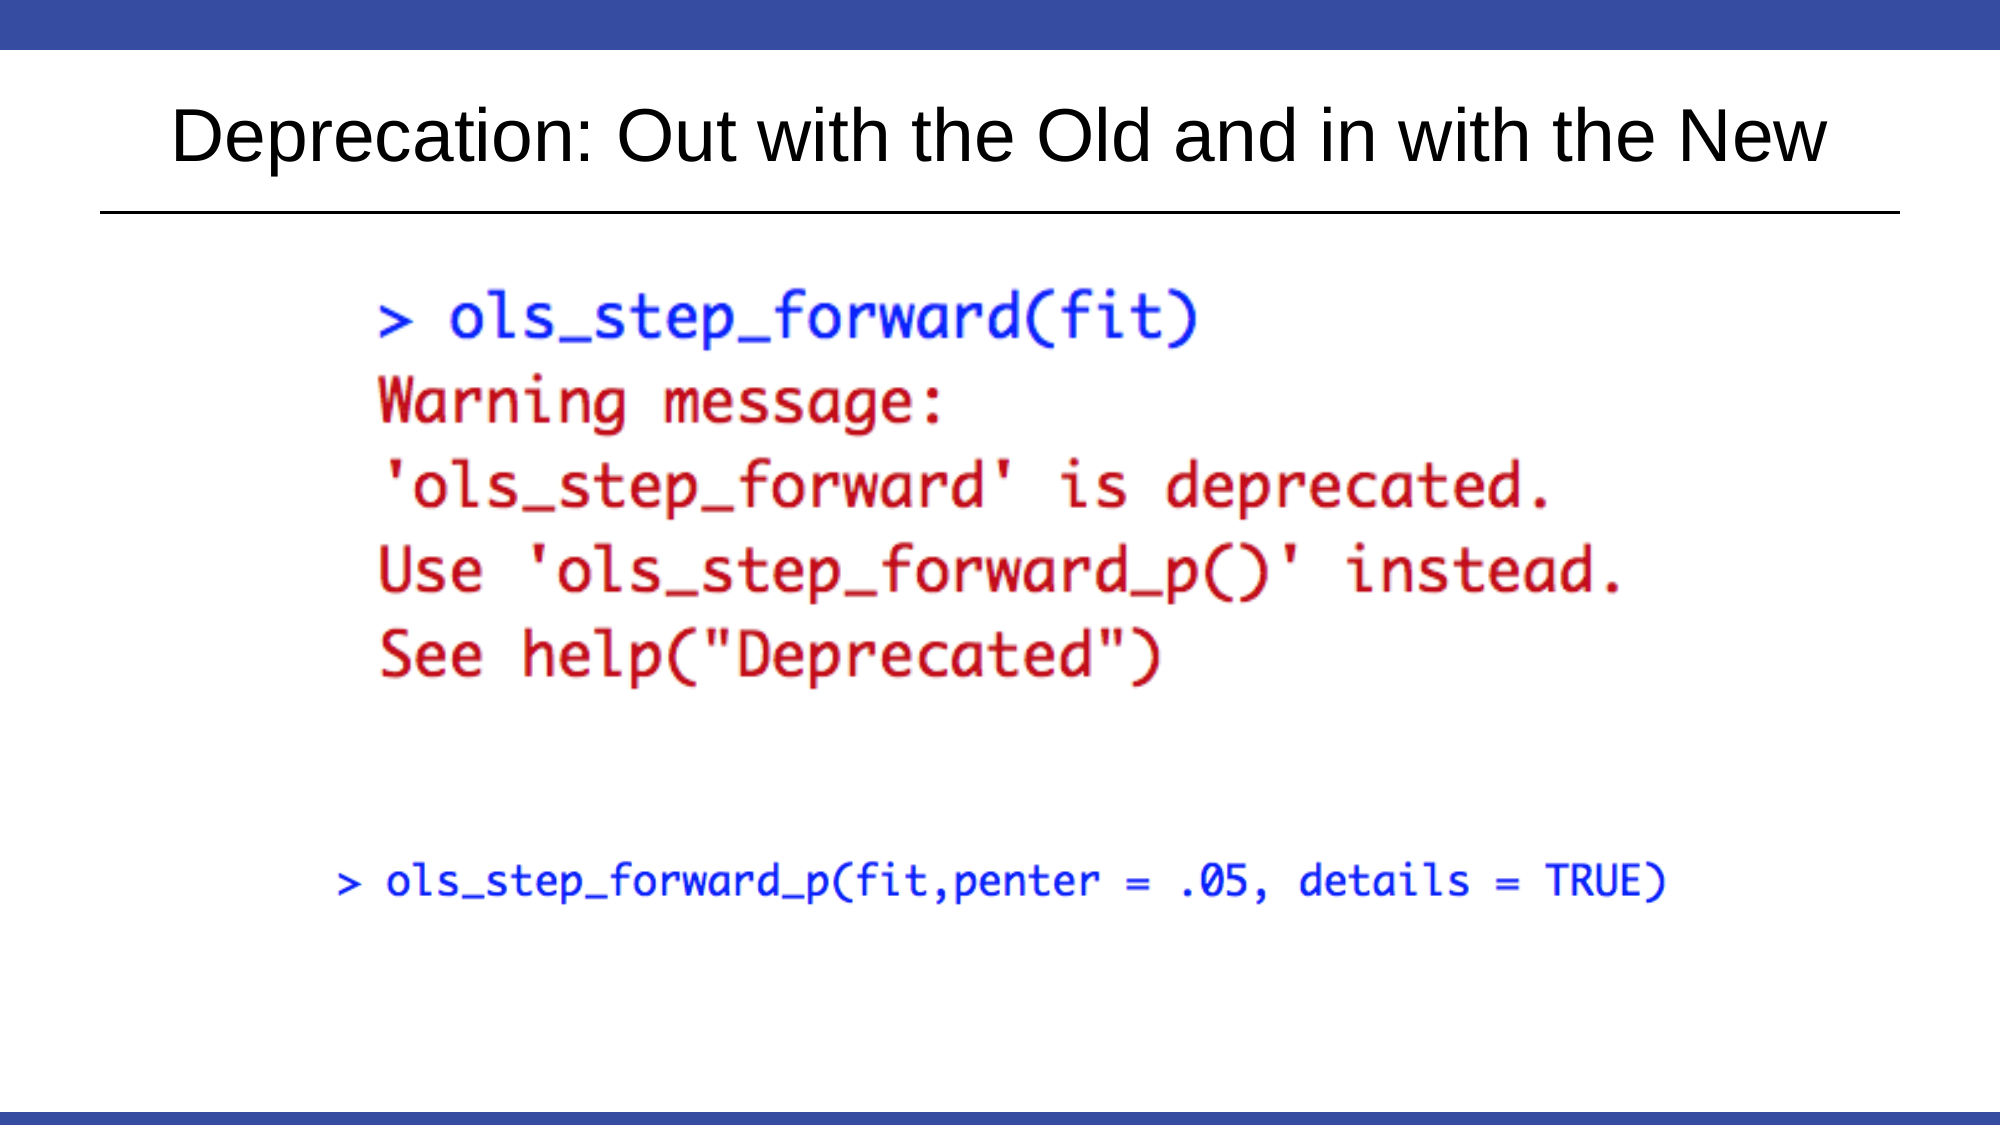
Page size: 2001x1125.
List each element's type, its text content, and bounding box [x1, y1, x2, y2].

picture [376, 274, 1623, 708]
title Deprecation: Out with the Old and in with the New [99, 37, 1900, 225]
picture [324, 840, 1676, 920]
